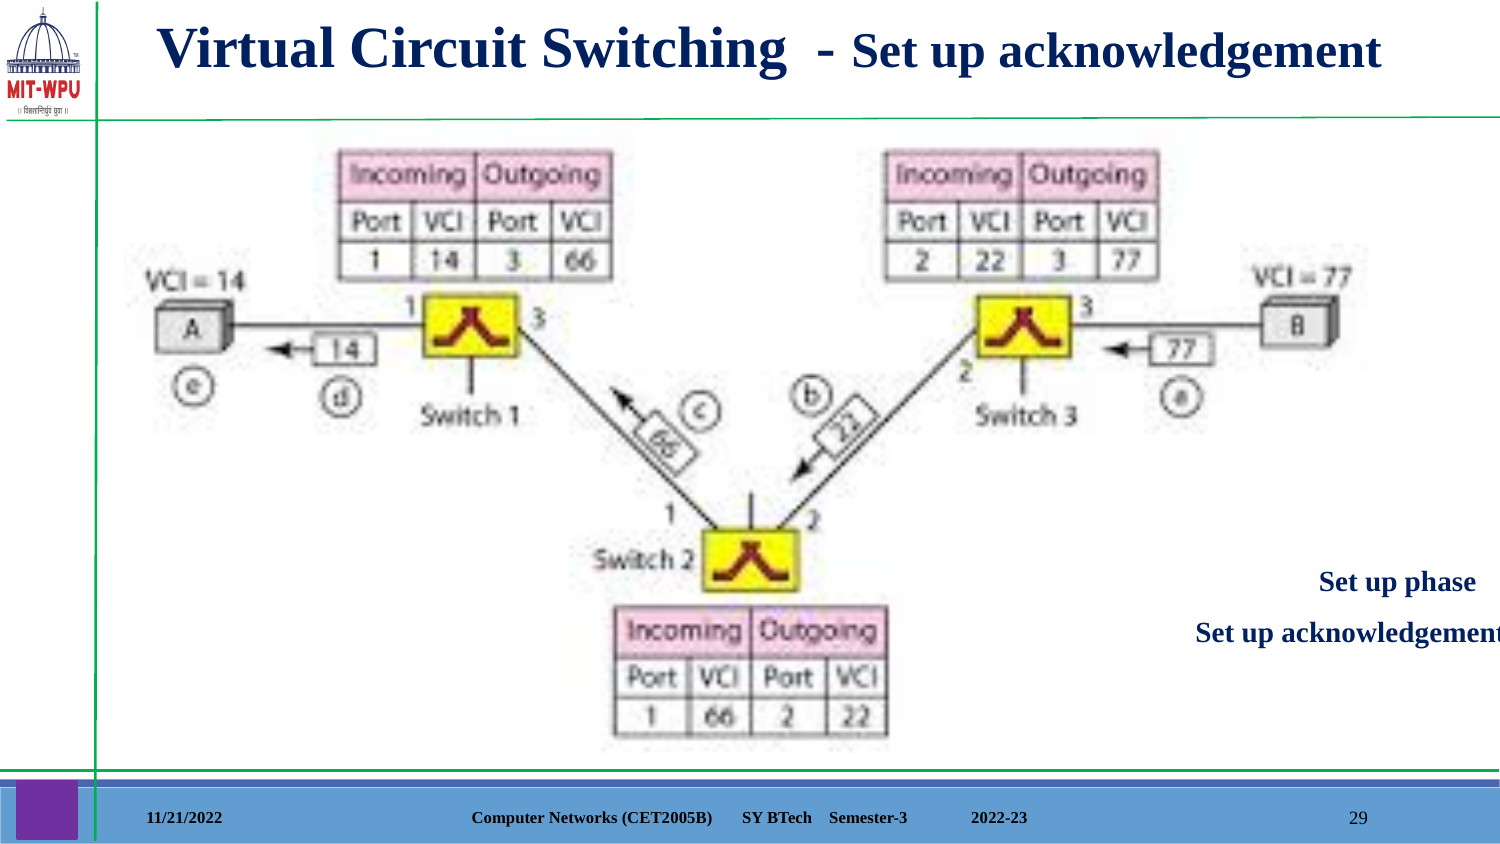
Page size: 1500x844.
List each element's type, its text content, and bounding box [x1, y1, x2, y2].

picture [124, 121, 1374, 757]
slide_number ‹#› [1218, 794, 1380, 840]
text_box Set up phase [1379, 555, 1493, 605]
title Virtual Circuit Switching - Set up acknowledgement [144, 7, 1433, 85]
text_box Set up acknowledgement [1379, 605, 1500, 656]
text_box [94, 780, 98, 842]
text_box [102, 116, 1500, 121]
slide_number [135, 794, 440, 840]
picture [6, 7, 89, 116]
footer Computer Networks (CET2005B) SY BTech Semester-3 2022-23 [453, 794, 1047, 840]
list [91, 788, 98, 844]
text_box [6, 116, 89, 121]
text_box [17, 782, 76, 839]
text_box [94, 1, 98, 770]
